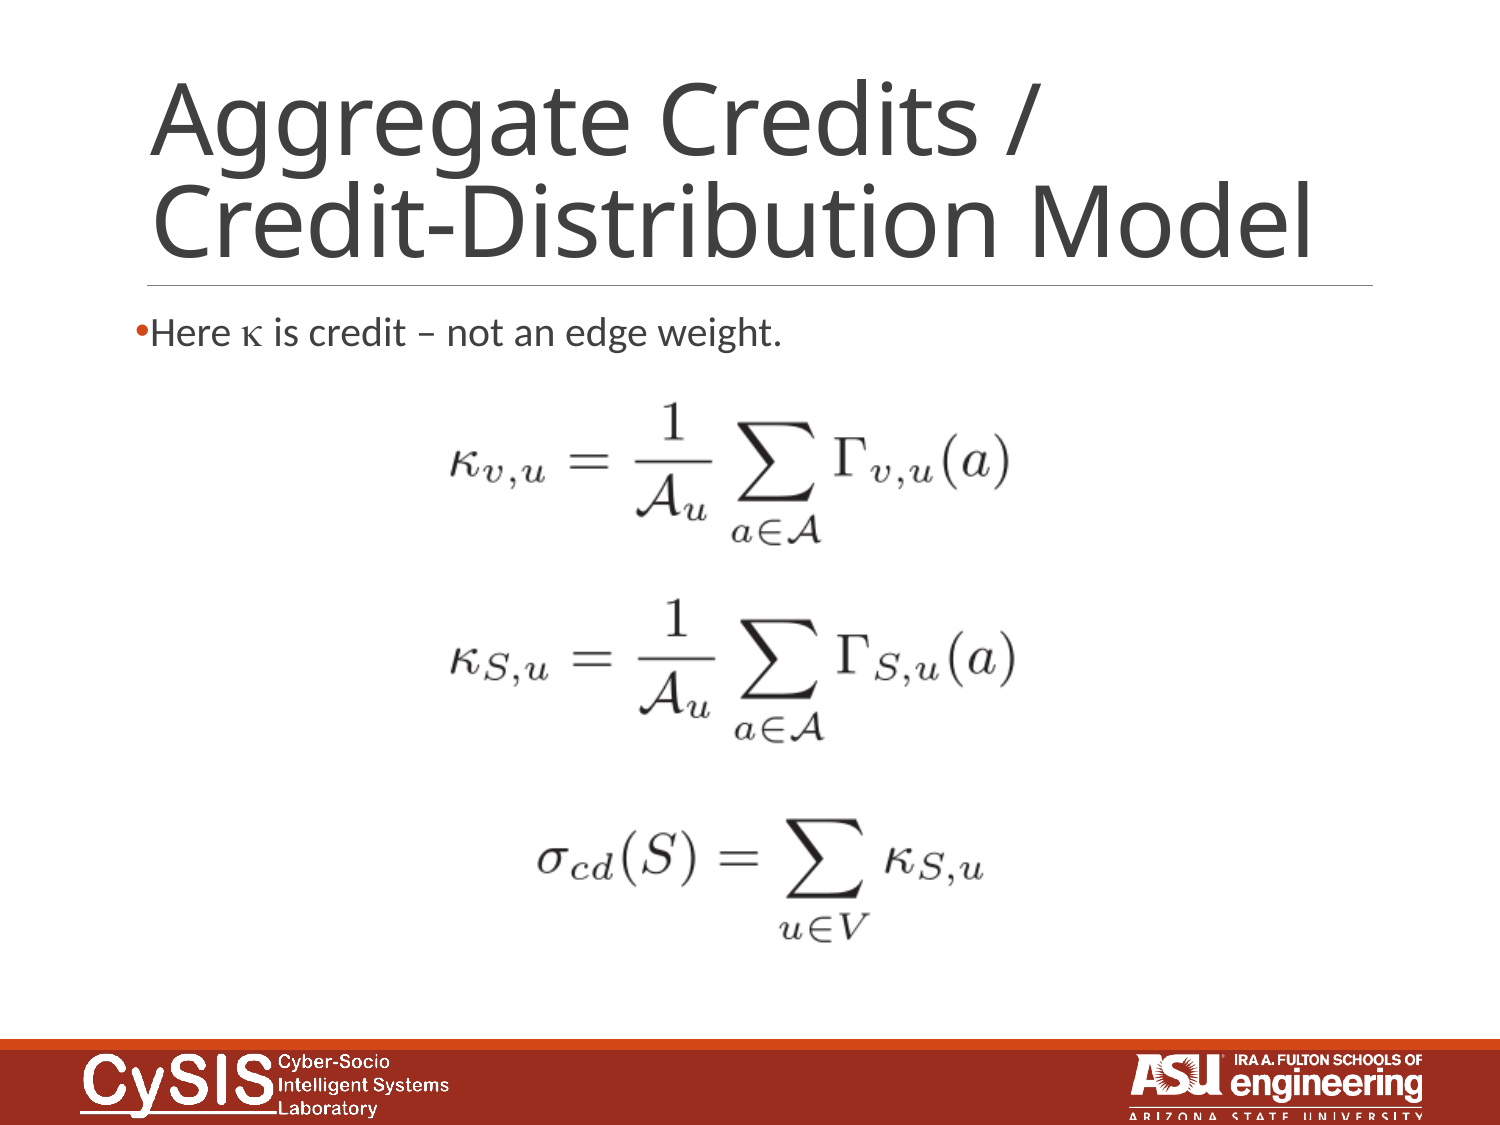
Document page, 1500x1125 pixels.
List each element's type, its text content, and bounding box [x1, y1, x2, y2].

list Here k is credit – not an edge weight. [135, 302, 1373, 963]
picture [496, 791, 1011, 961]
picture [404, 363, 1040, 556]
picture [60, 1027, 464, 1125]
picture [422, 571, 1060, 767]
title Aggregate Credits / Credit-Distribution Model [135, 47, 1373, 285]
